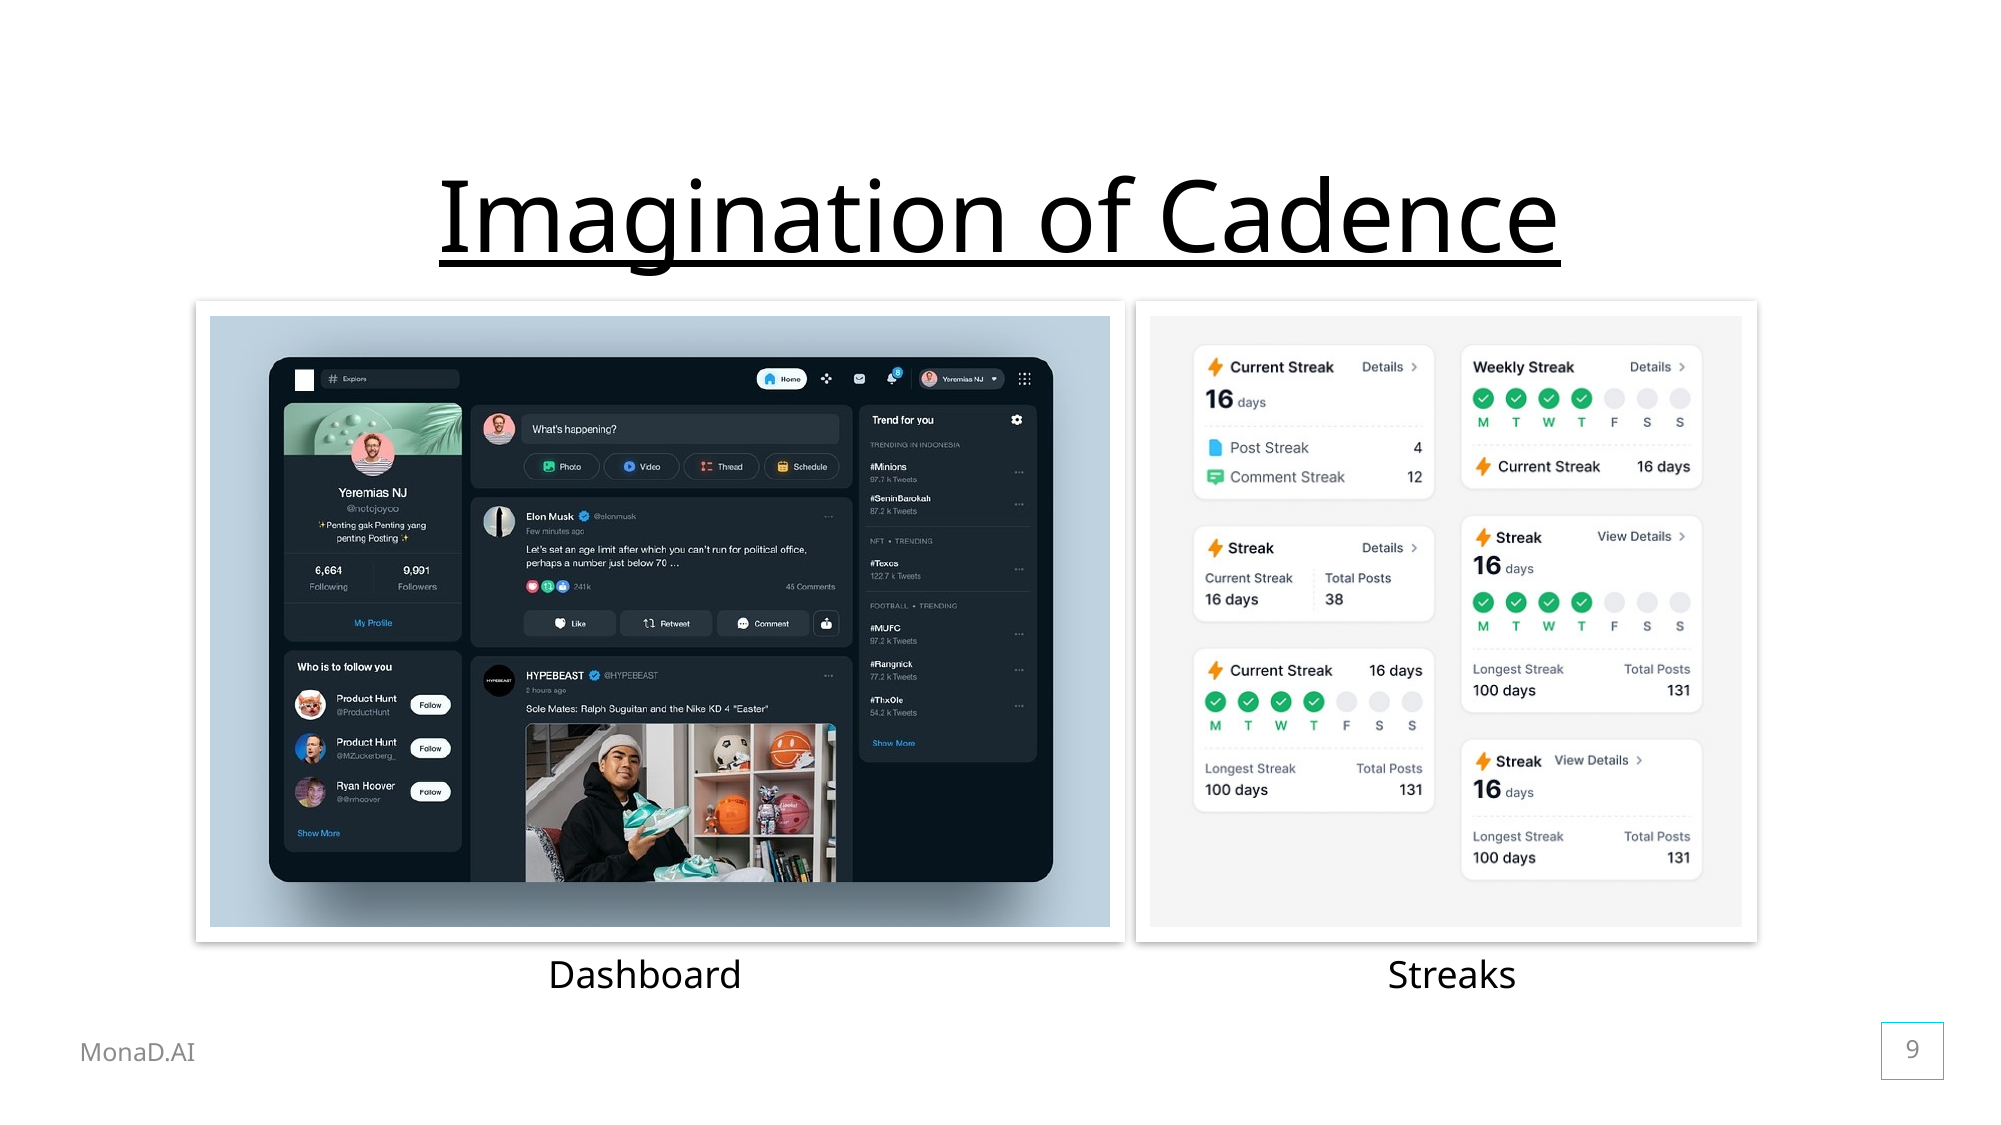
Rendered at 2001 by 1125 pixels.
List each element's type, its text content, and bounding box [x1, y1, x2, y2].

slide_number 9 [1881, 1022, 1944, 1080]
text_box Dashboard [533, 943, 893, 1004]
title Imagination of Cadence [62, 62, 1938, 280]
footer MonaD.AI [64, 1030, 467, 1076]
text_box Streaks [1372, 943, 1614, 1004]
picture [1150, 315, 1742, 928]
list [210, 315, 1111, 928]
